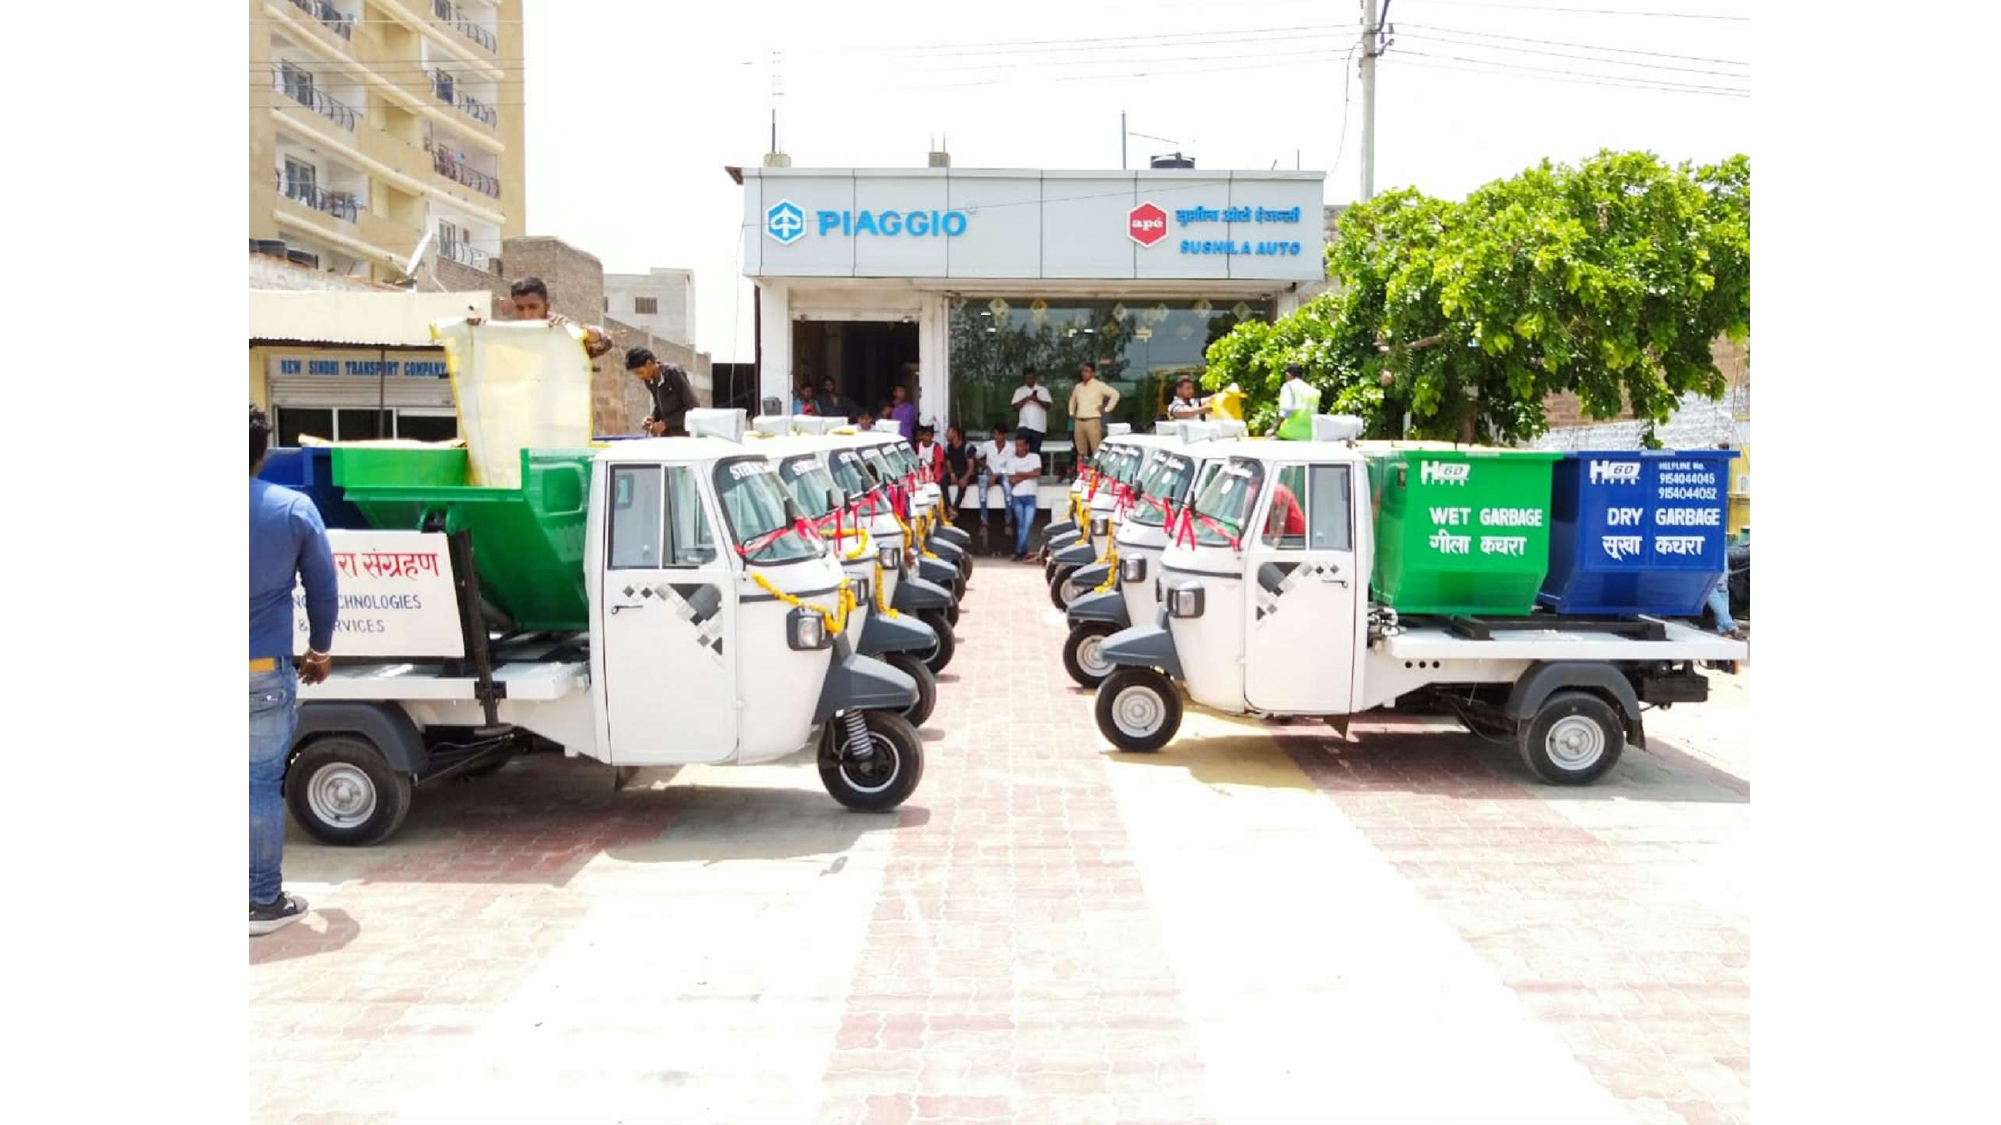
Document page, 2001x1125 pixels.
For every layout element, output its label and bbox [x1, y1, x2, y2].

picture [249, 0, 1750, 1125]
